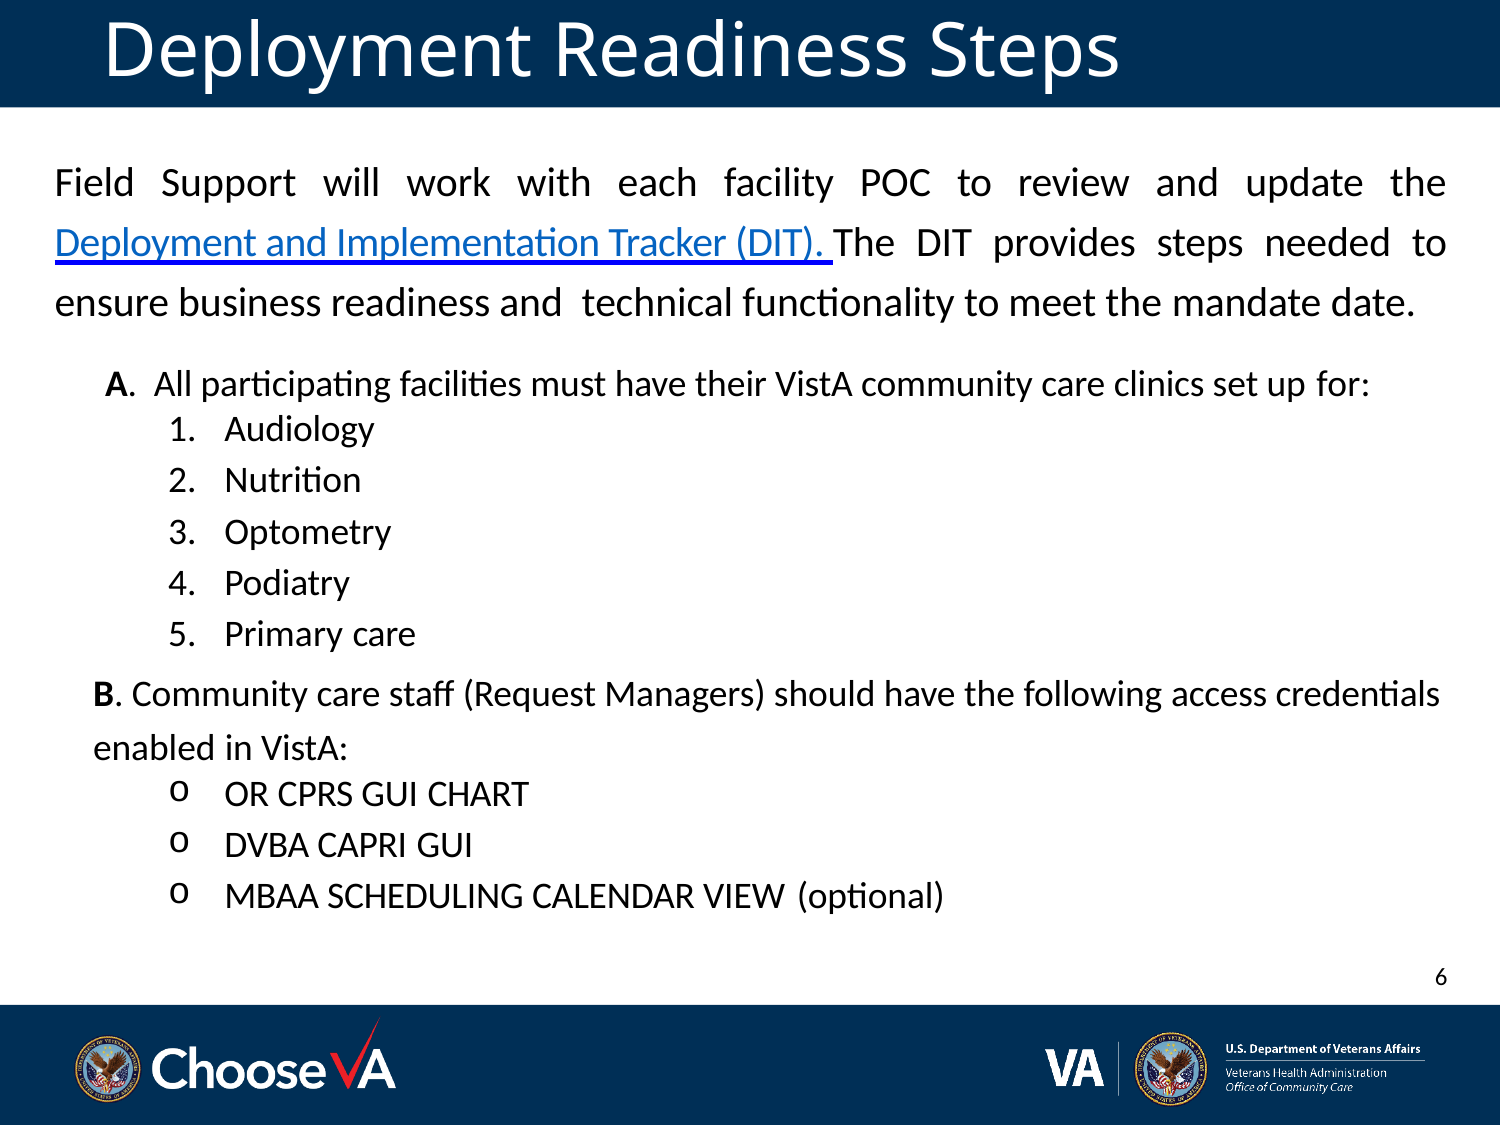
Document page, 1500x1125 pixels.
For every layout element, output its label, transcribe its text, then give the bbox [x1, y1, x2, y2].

picture [74, 1018, 396, 1103]
slide_number 6 [1381, 945, 1463, 1006]
picture [1045, 1028, 1425, 1109]
list Field Support will work with each facility POC to review and update the Deployment and Implementation Tracker (DIT). The DIT provides steps needed to ensure business readiness and technical functionality to meet the mandate date. A. All participating facilities must have their VistA community care clinics set up for: Audiology Nutrition Optometry Podiatry Primary care B. Community care staff (Request Managers) should have the following access credentials enabled in VistA: OR CPRS GUI CHART DVBA CAPRI GUI MBAA SCHEDULING CALENDAR VIEW (optional) [37, 137, 1463, 1018]
title Deployment Readiness Steps [87, 0, 1382, 108]
